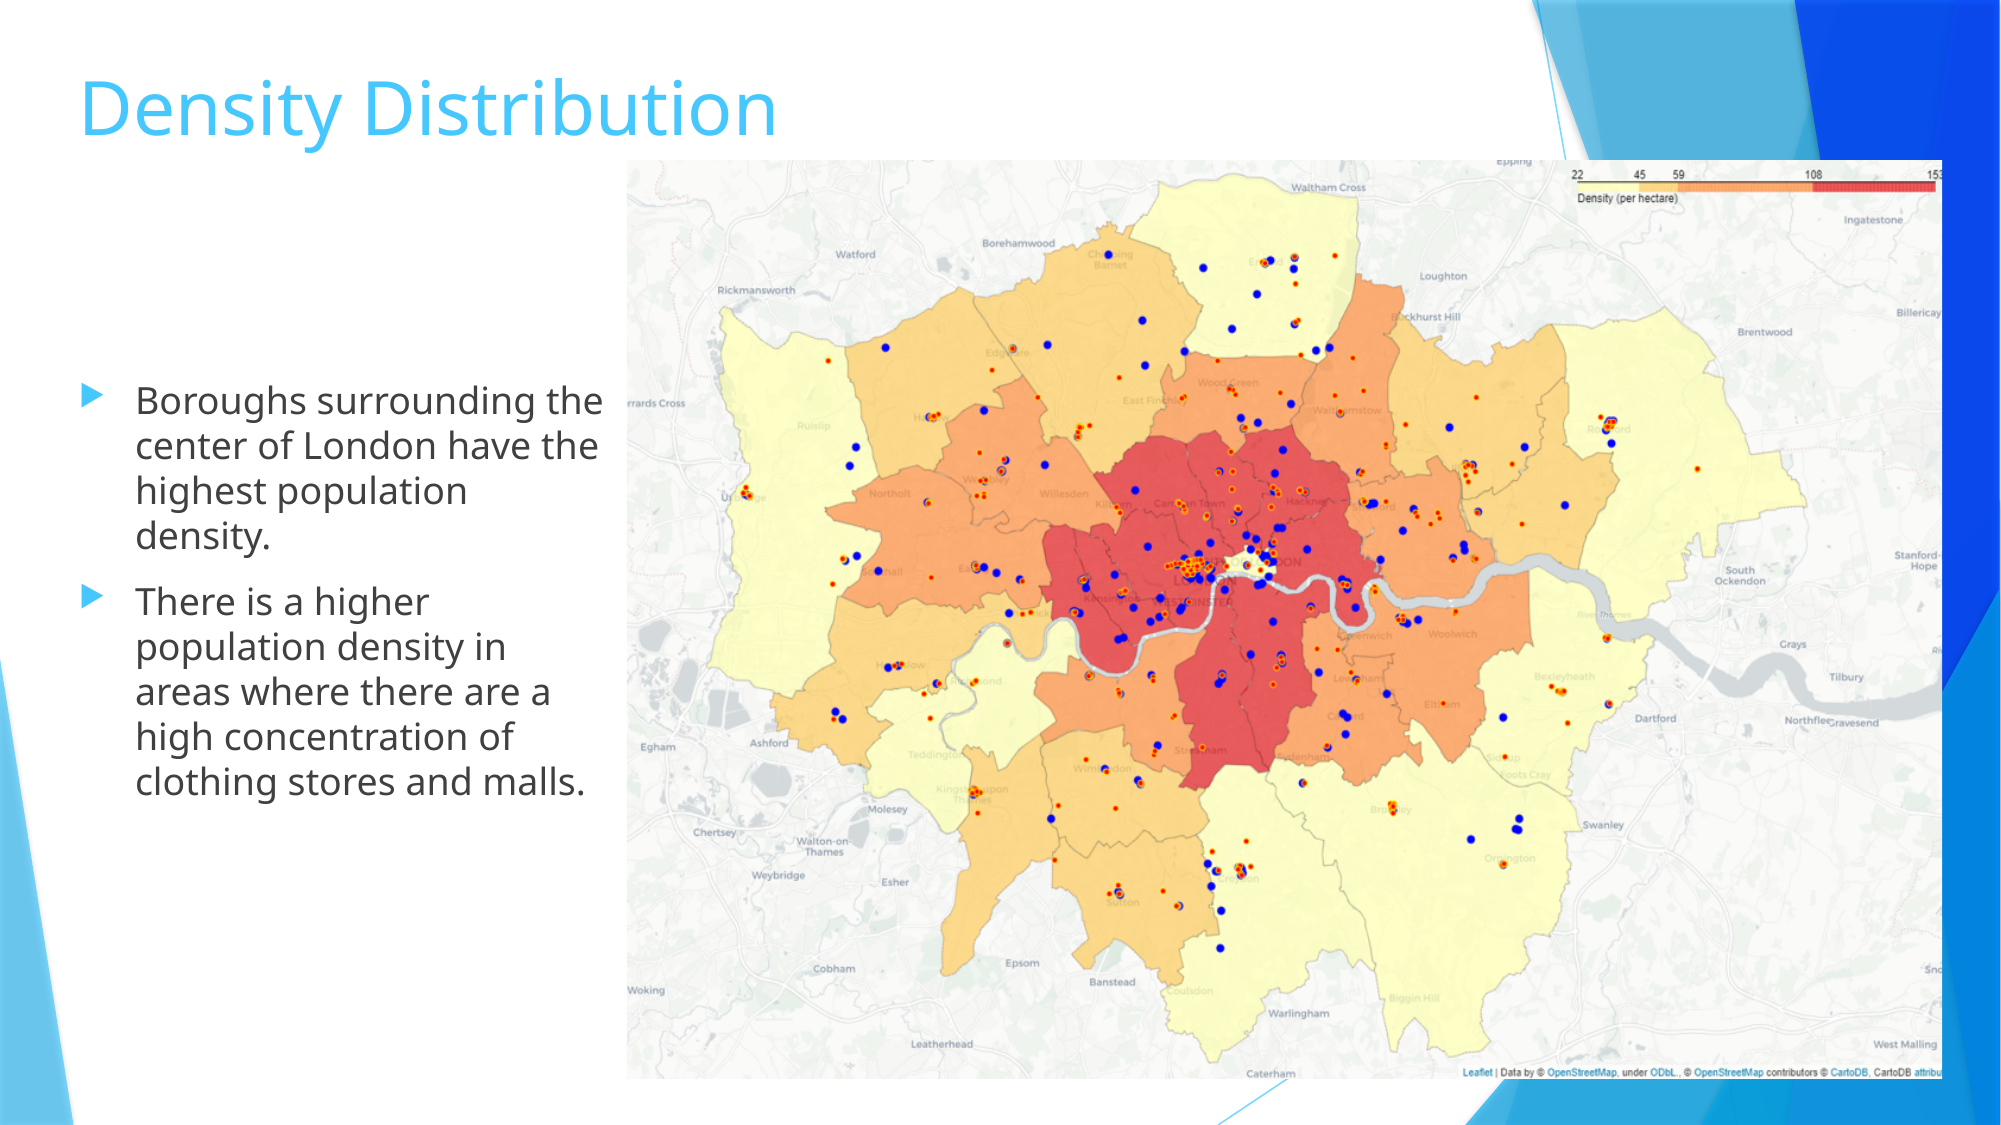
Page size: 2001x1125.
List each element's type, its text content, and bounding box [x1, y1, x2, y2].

title Density Distribution [63, 52, 1474, 270]
list Boroughs surrounding the center of London have the highest population density. There is a higher population density in areas where there are a high concentration of clothing stores and malls. [63, 369, 622, 1036]
picture [626, 159, 1943, 1080]
